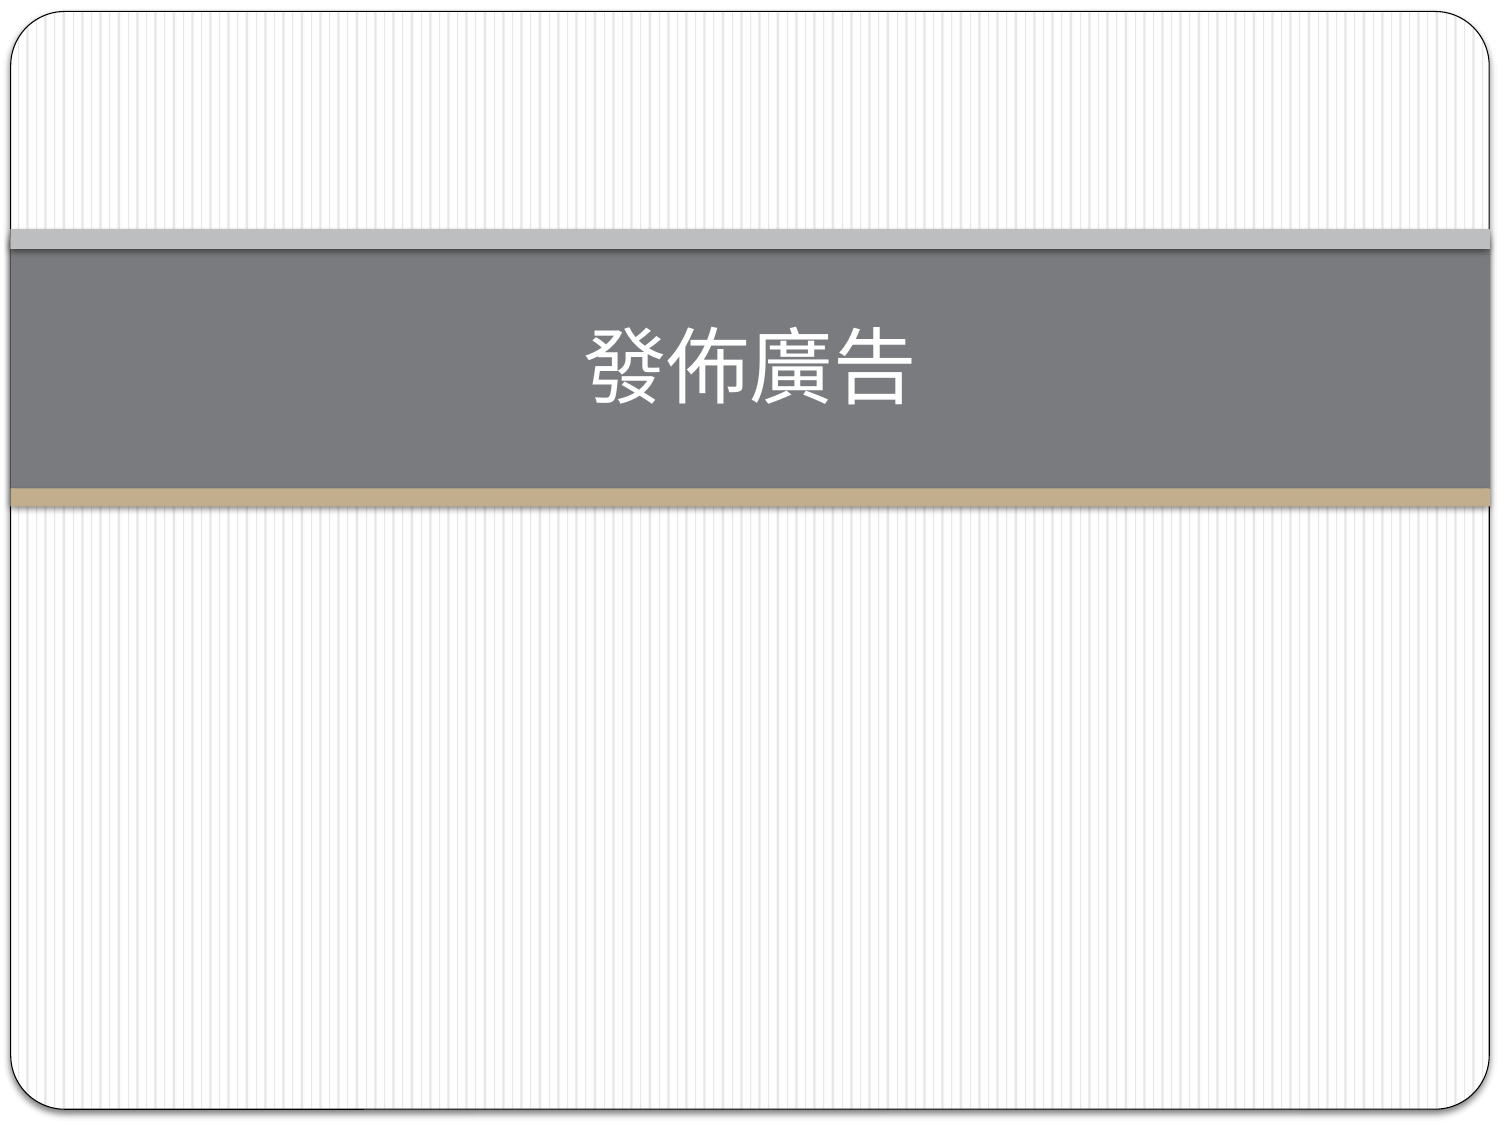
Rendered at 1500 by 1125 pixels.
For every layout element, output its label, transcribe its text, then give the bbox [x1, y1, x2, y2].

title 發佈廣告 [75, 247, 1425, 489]
